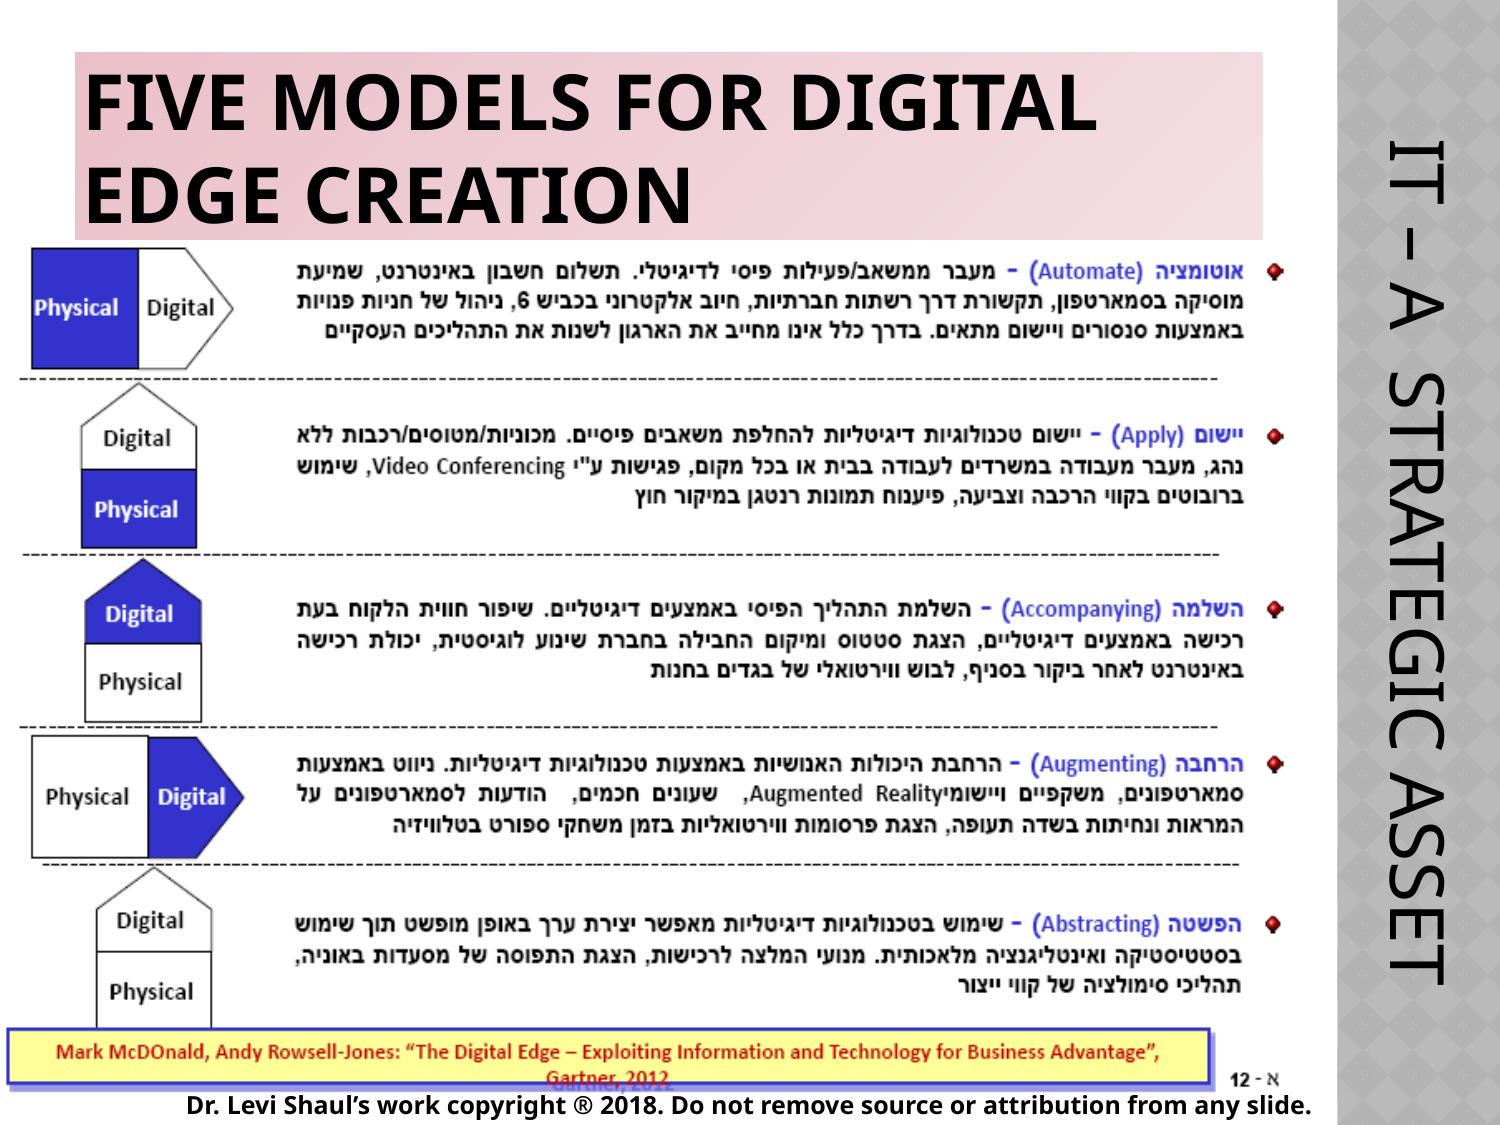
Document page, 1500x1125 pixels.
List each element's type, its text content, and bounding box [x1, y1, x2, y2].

title Five models for digital edge creation [75, 52, 1263, 239]
text_box IT – A STRATEGIC ASSET [1340, 0, 1500, 1125]
picture [0, 241, 1294, 1095]
footer Dr. Levi Shaul’s work copyright ® 2018. Do not remove source or attribution from any slide. [0, 1082, 1340, 1125]
